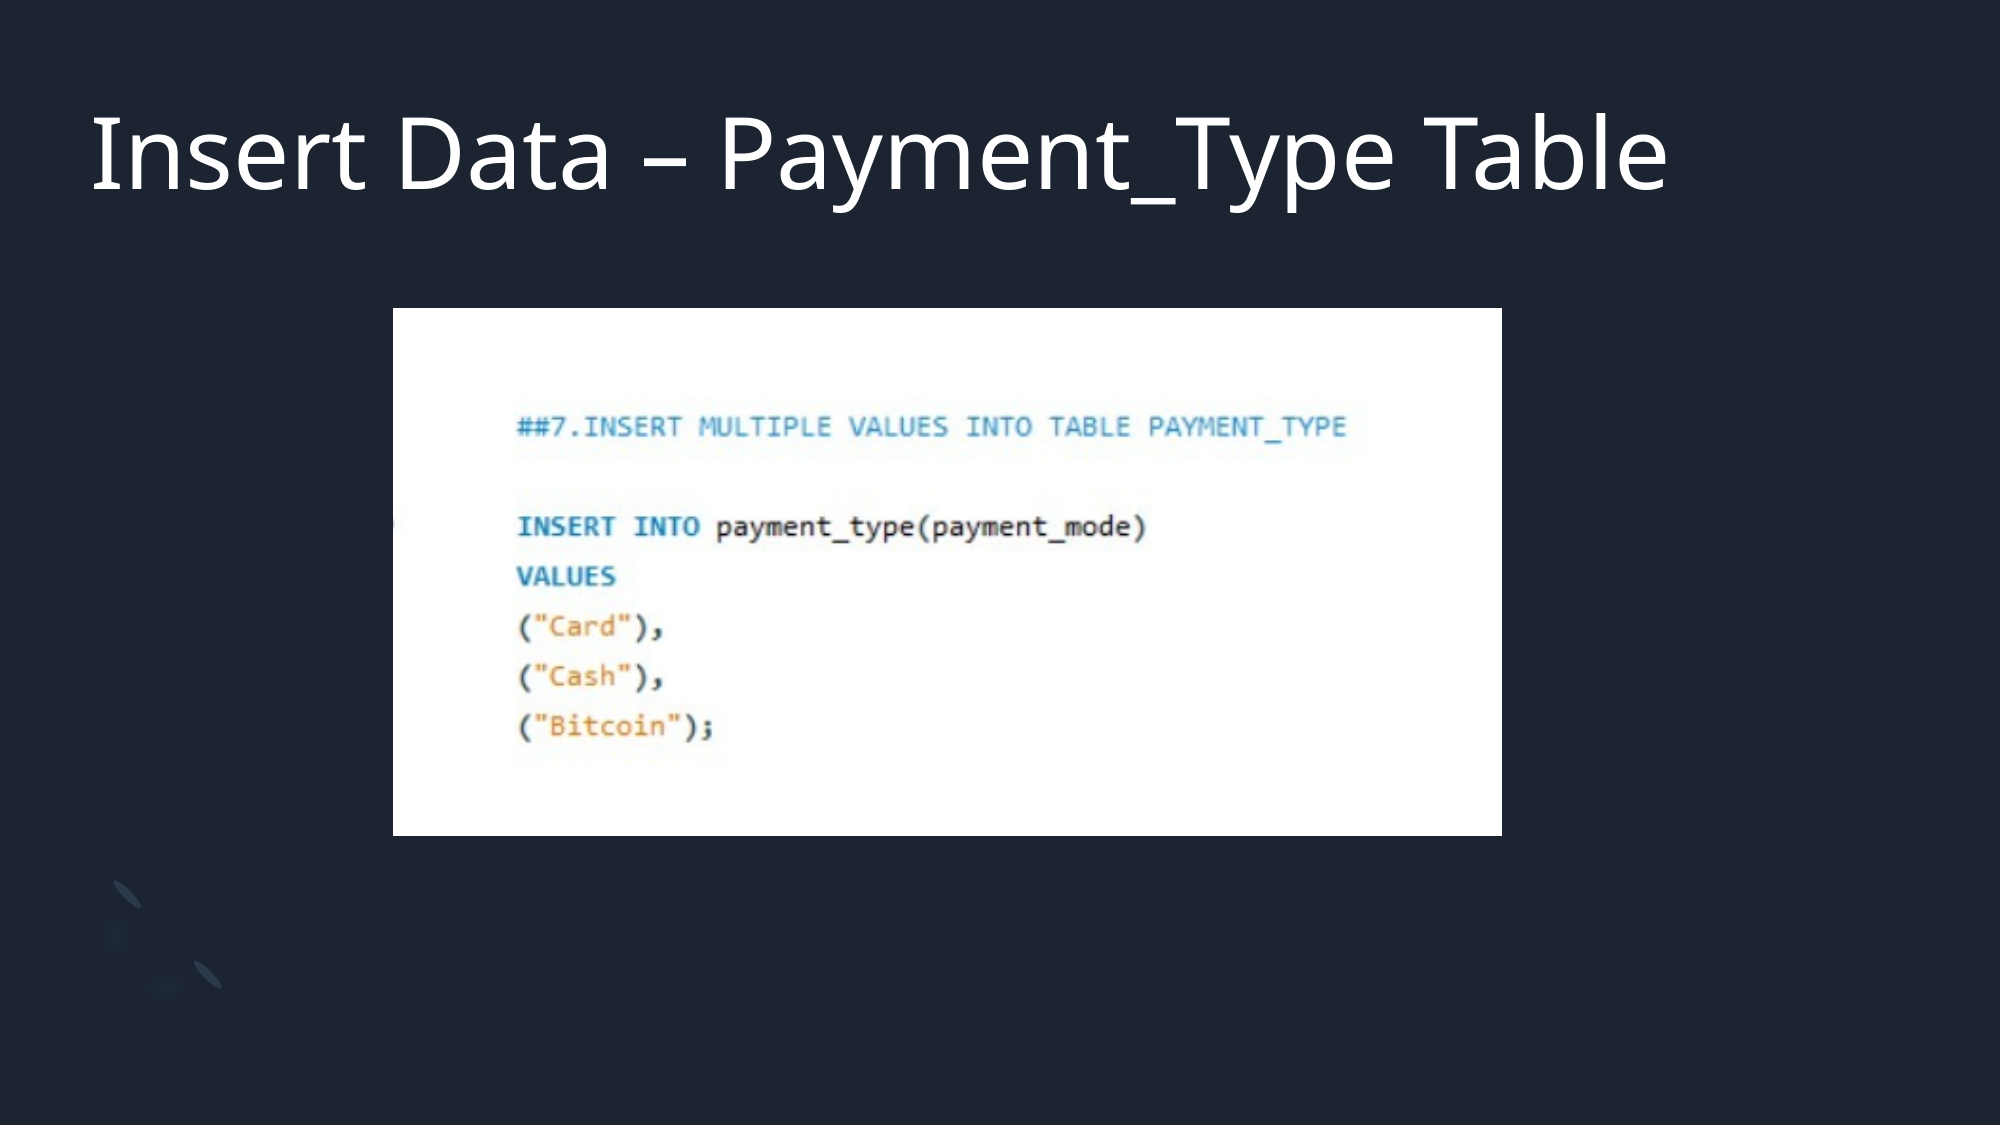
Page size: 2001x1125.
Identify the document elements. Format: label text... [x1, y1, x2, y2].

title Insert Data – Payment_Type Table [90, 90, 1910, 309]
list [393, 308, 1501, 836]
